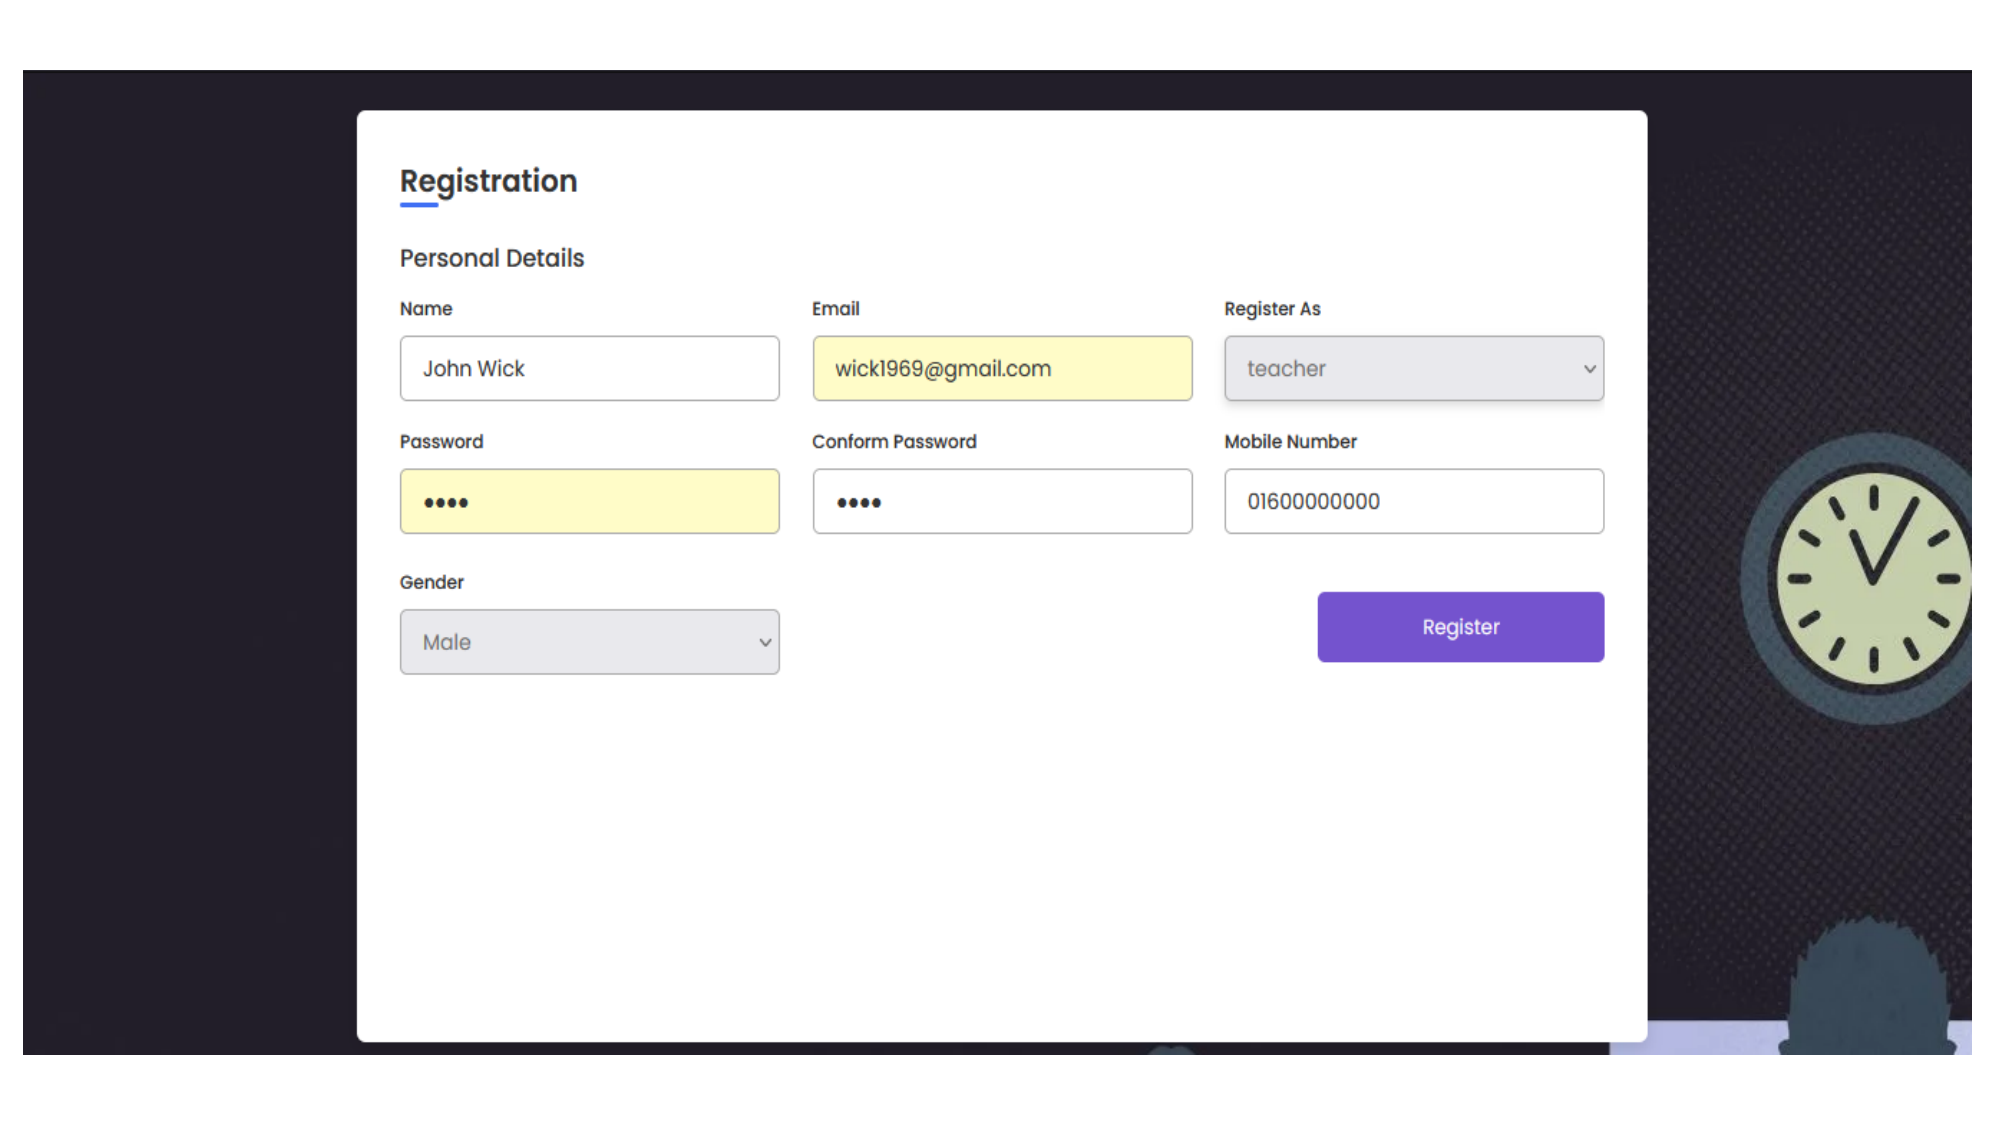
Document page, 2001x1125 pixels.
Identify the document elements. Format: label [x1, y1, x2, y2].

picture [23, 70, 1972, 1055]
